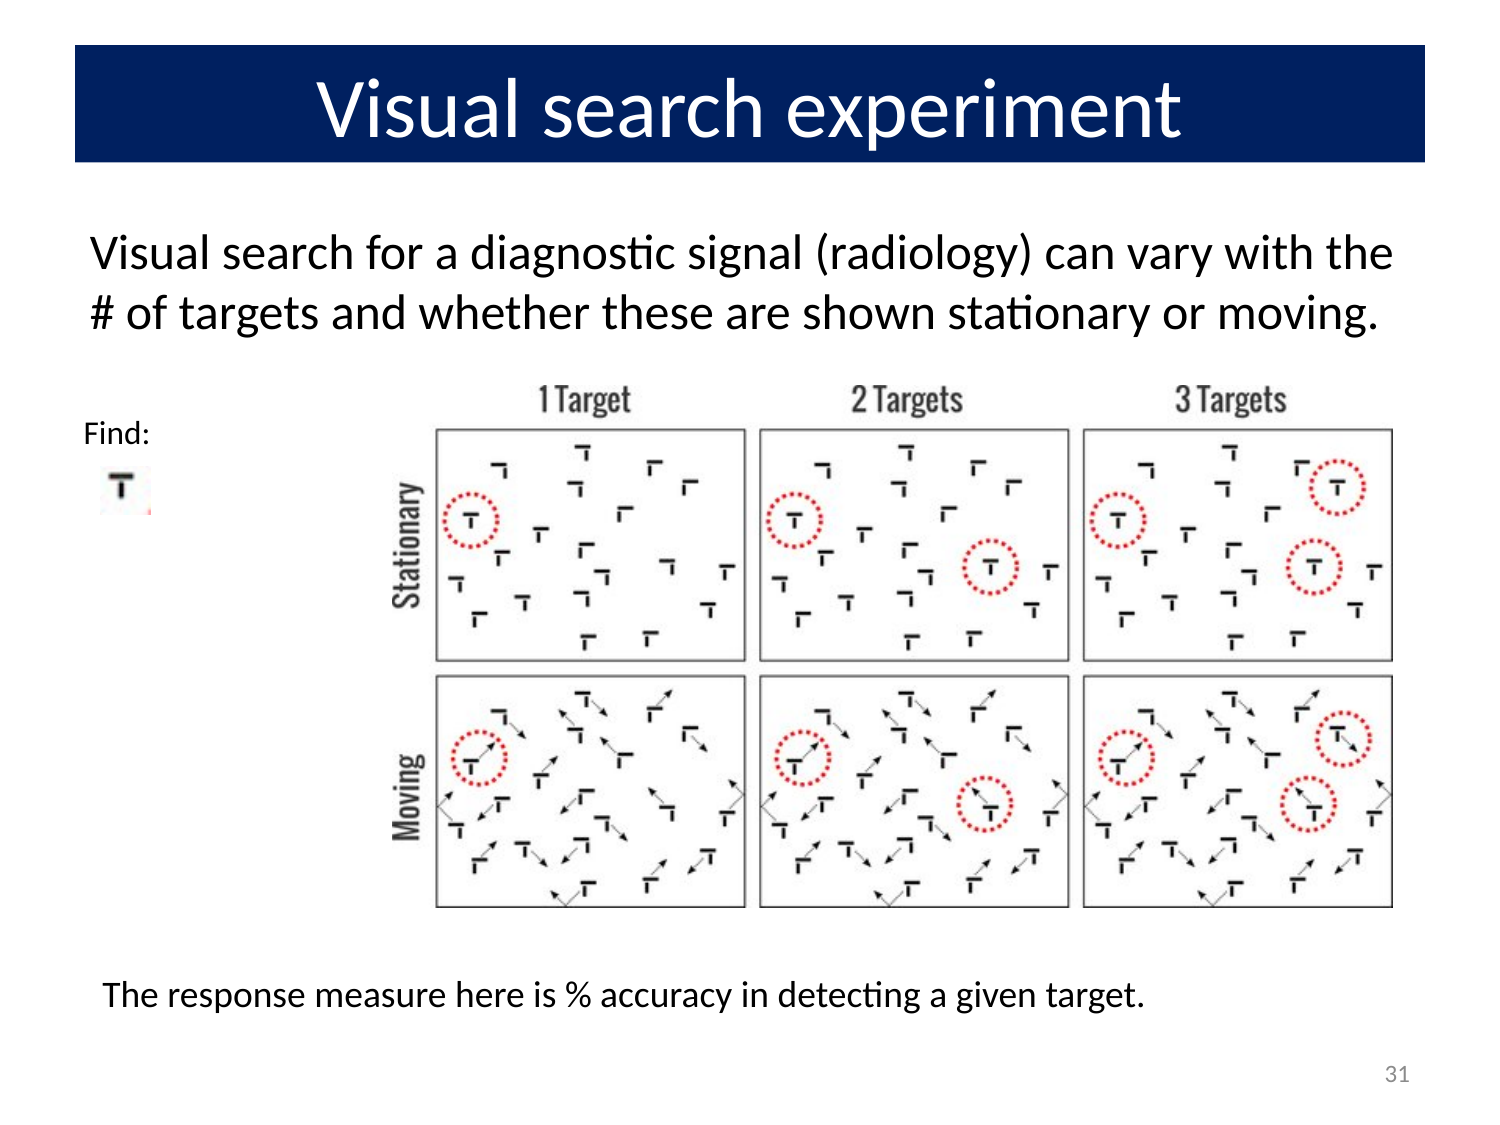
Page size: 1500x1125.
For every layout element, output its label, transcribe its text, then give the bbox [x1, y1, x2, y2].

picture [391, 385, 1393, 908]
slide_number 31 [1074, 1042, 1425, 1103]
picture [99, 466, 151, 515]
title Visual search experiment [75, 45, 1425, 163]
text_box Find: [68, 403, 182, 459]
text_box The response measure here is % accuracy in detecting a given target. [87, 962, 1350, 1023]
text_box Visual search for a diagnostic signal (radiology) can vary with the # of targets and whether these are shown stationary or moving. [74, 212, 1425, 348]
